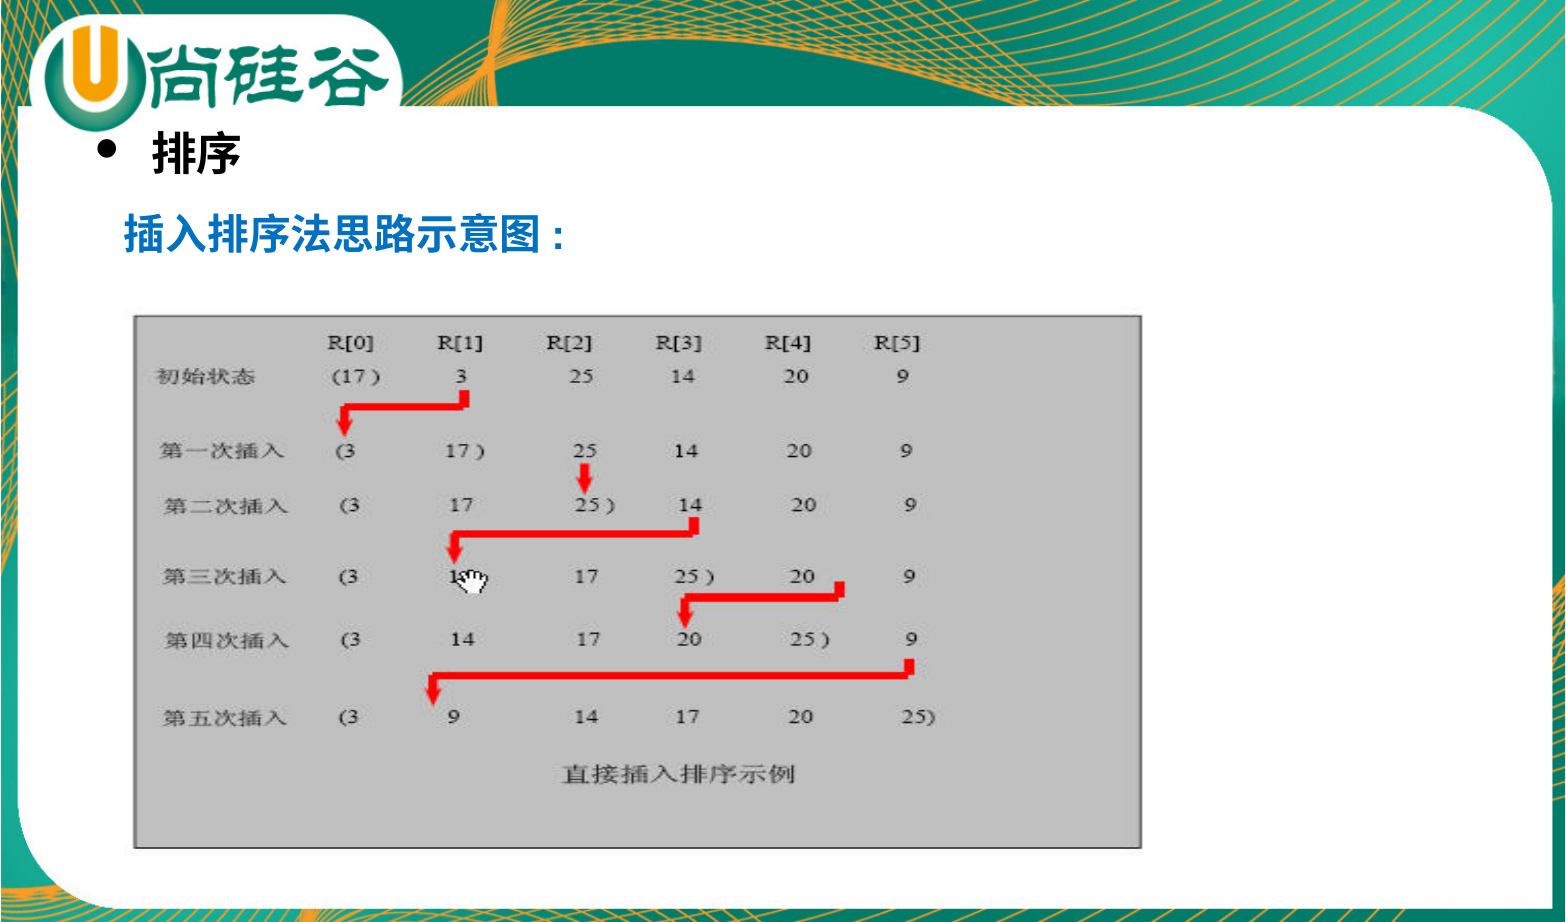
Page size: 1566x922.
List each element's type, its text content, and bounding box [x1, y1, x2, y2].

text_box 排序 [79, 123, 1325, 188]
text_box 插入排序法思路示意图: [109, 200, 1445, 816]
picture [0, 0, 1566, 922]
